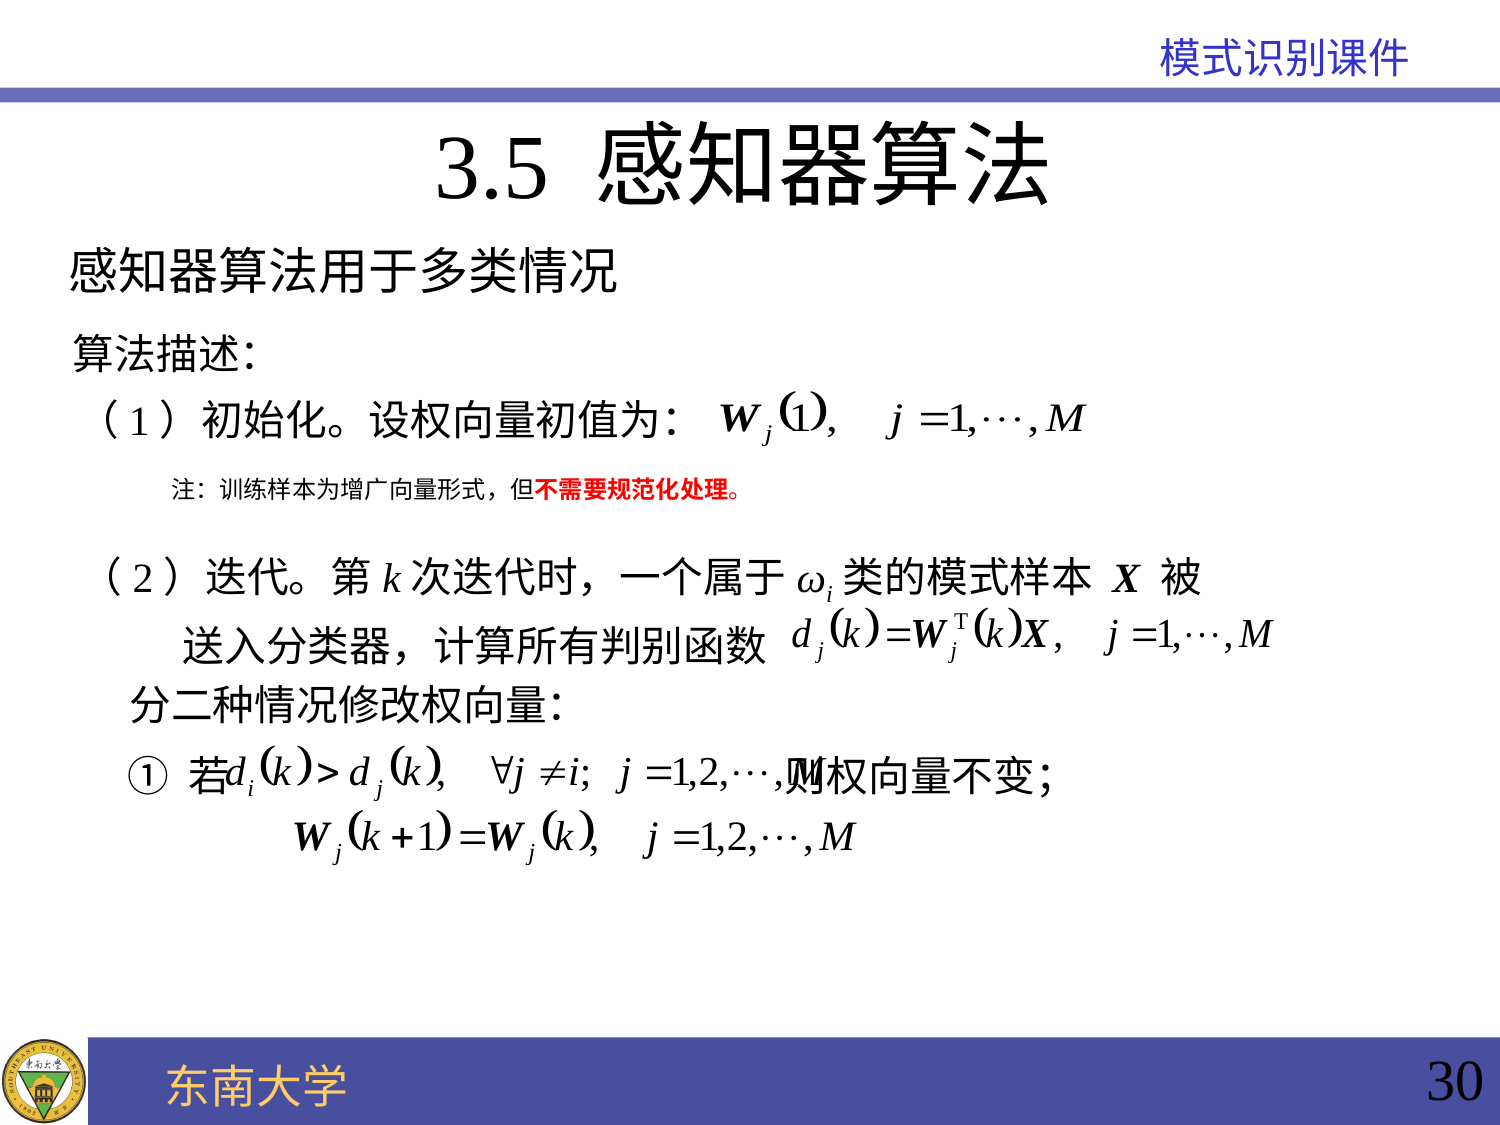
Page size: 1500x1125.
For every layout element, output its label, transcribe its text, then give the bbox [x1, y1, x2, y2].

text_box （1）初始化。设权向量初值为： [62, 386, 718, 449]
text_box 注：训练样本为增广向量形式，但不需要规范化处理。 [0, 449, 1319, 527]
text_box 算法描述： [58, 320, 297, 385]
text_box 3.5 感知器算法 [112, 99, 1376, 256]
text_box （2）迭代。第k次迭代时，一个属于ωi类的模式样本 X 被 送入分类器，计算所有判别函数 [0, 529, 1376, 678]
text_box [714, 390, 1101, 455]
text_box ① 若 则权向量不变； [112, 742, 1500, 808]
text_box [785, 603, 1287, 673]
slide_number 30 [1399, 1034, 1500, 1111]
picture [0, 1038, 88, 1125]
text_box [218, 744, 838, 811]
text_box 分二种情况修改权向量： [114, 671, 604, 736]
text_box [289, 808, 869, 875]
text_box 感知器算法用于多类情况 [53, 231, 634, 307]
